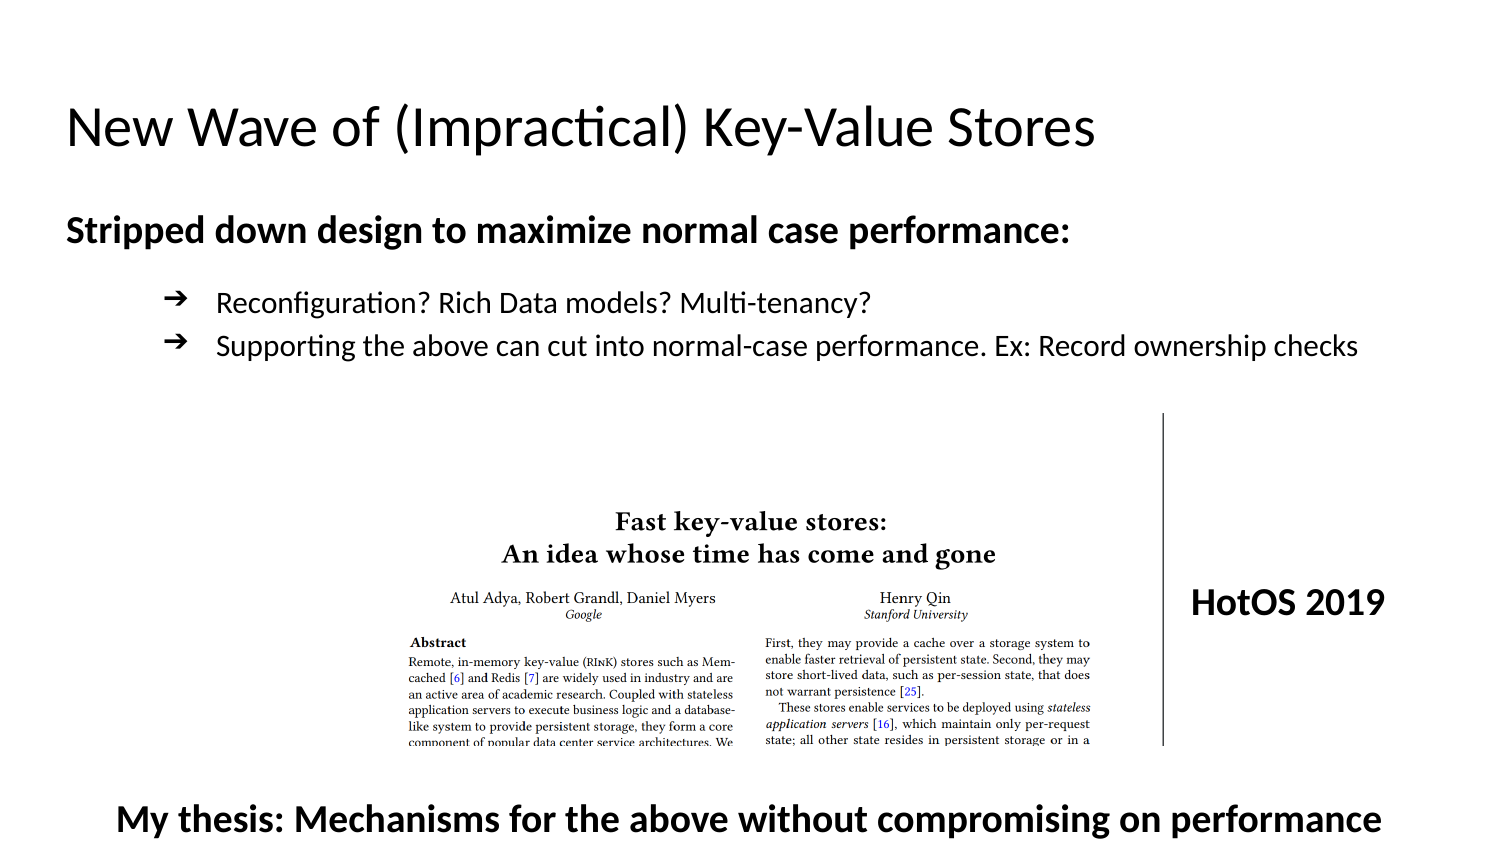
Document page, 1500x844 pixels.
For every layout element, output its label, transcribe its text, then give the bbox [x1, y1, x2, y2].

title New Wave of (Impractical) Key-Value Stores [51, 72, 1449, 167]
picture [335, 413, 1164, 746]
list Stripped down design to maximize normal case performance: Reconfiguration? Rich Data models? Multi-tenancy? Supporting the above can cut into normal-case performance. Ex: Record ownership checks HotOS 2019 My thesis: Mechanisms for the above without compromising on performance [51, 189, 1449, 750]
